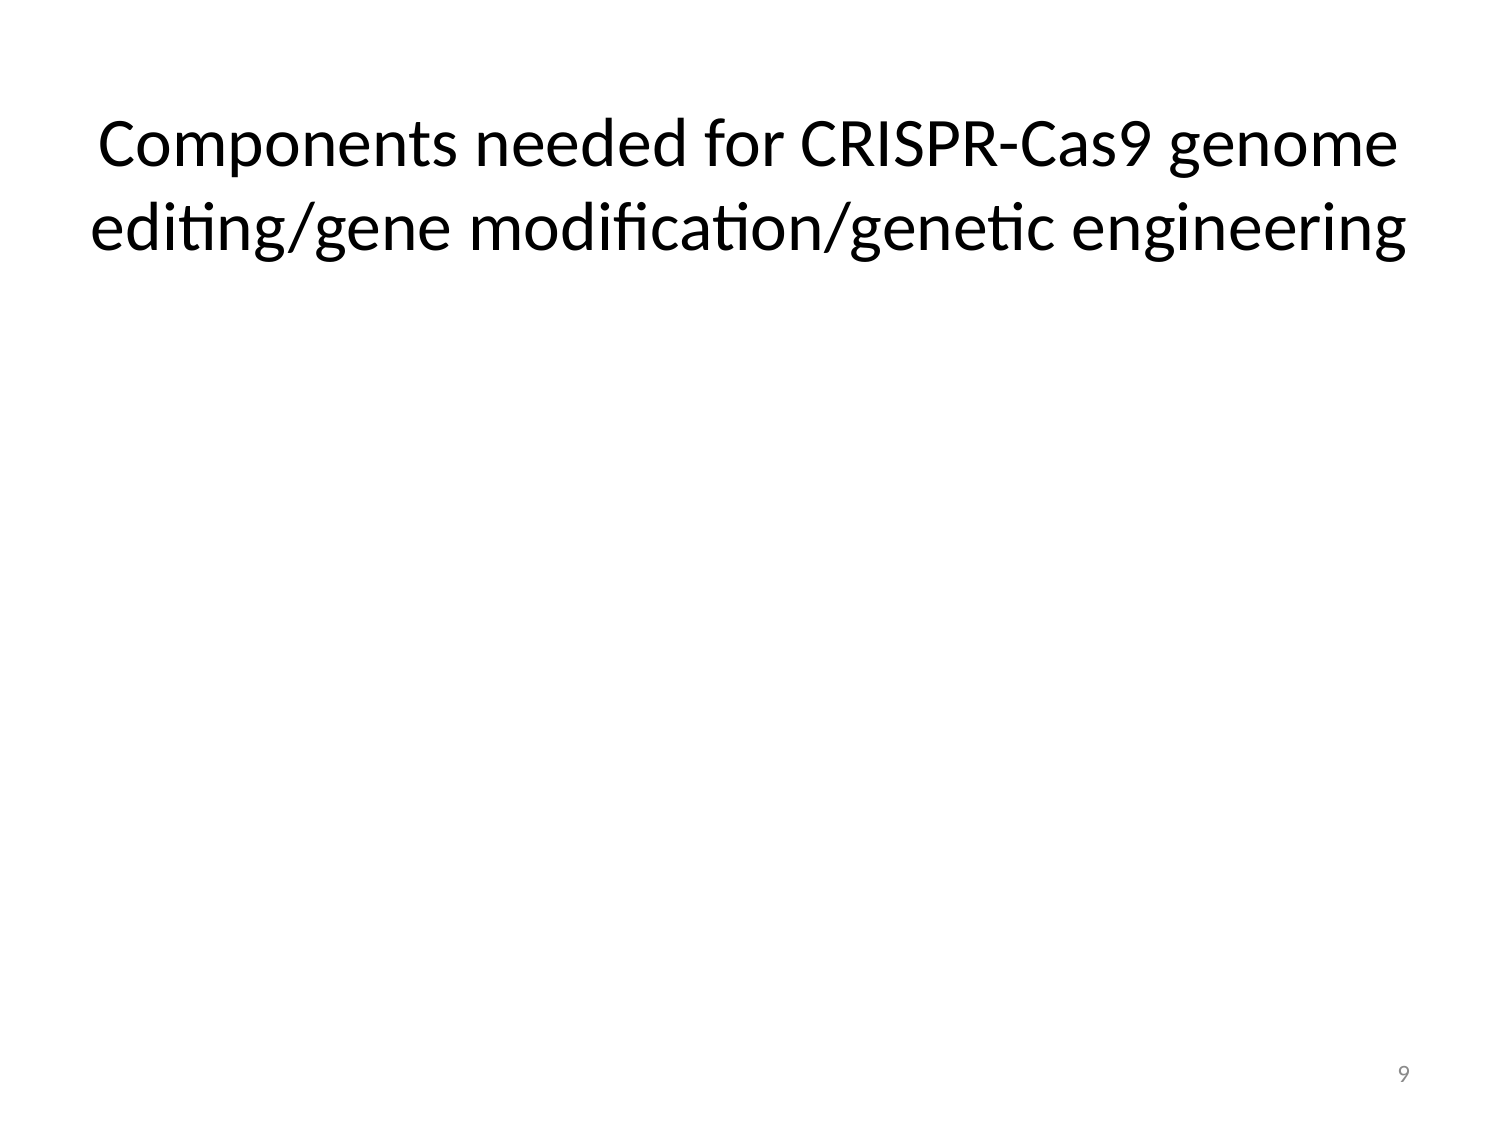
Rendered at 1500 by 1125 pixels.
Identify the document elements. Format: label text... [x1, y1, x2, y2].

slide_number 9 [1074, 1042, 1425, 1103]
title Components needed for CRISPR-Cas9 genome editing/gene modification/genetic engineering [75, 87, 1425, 275]
